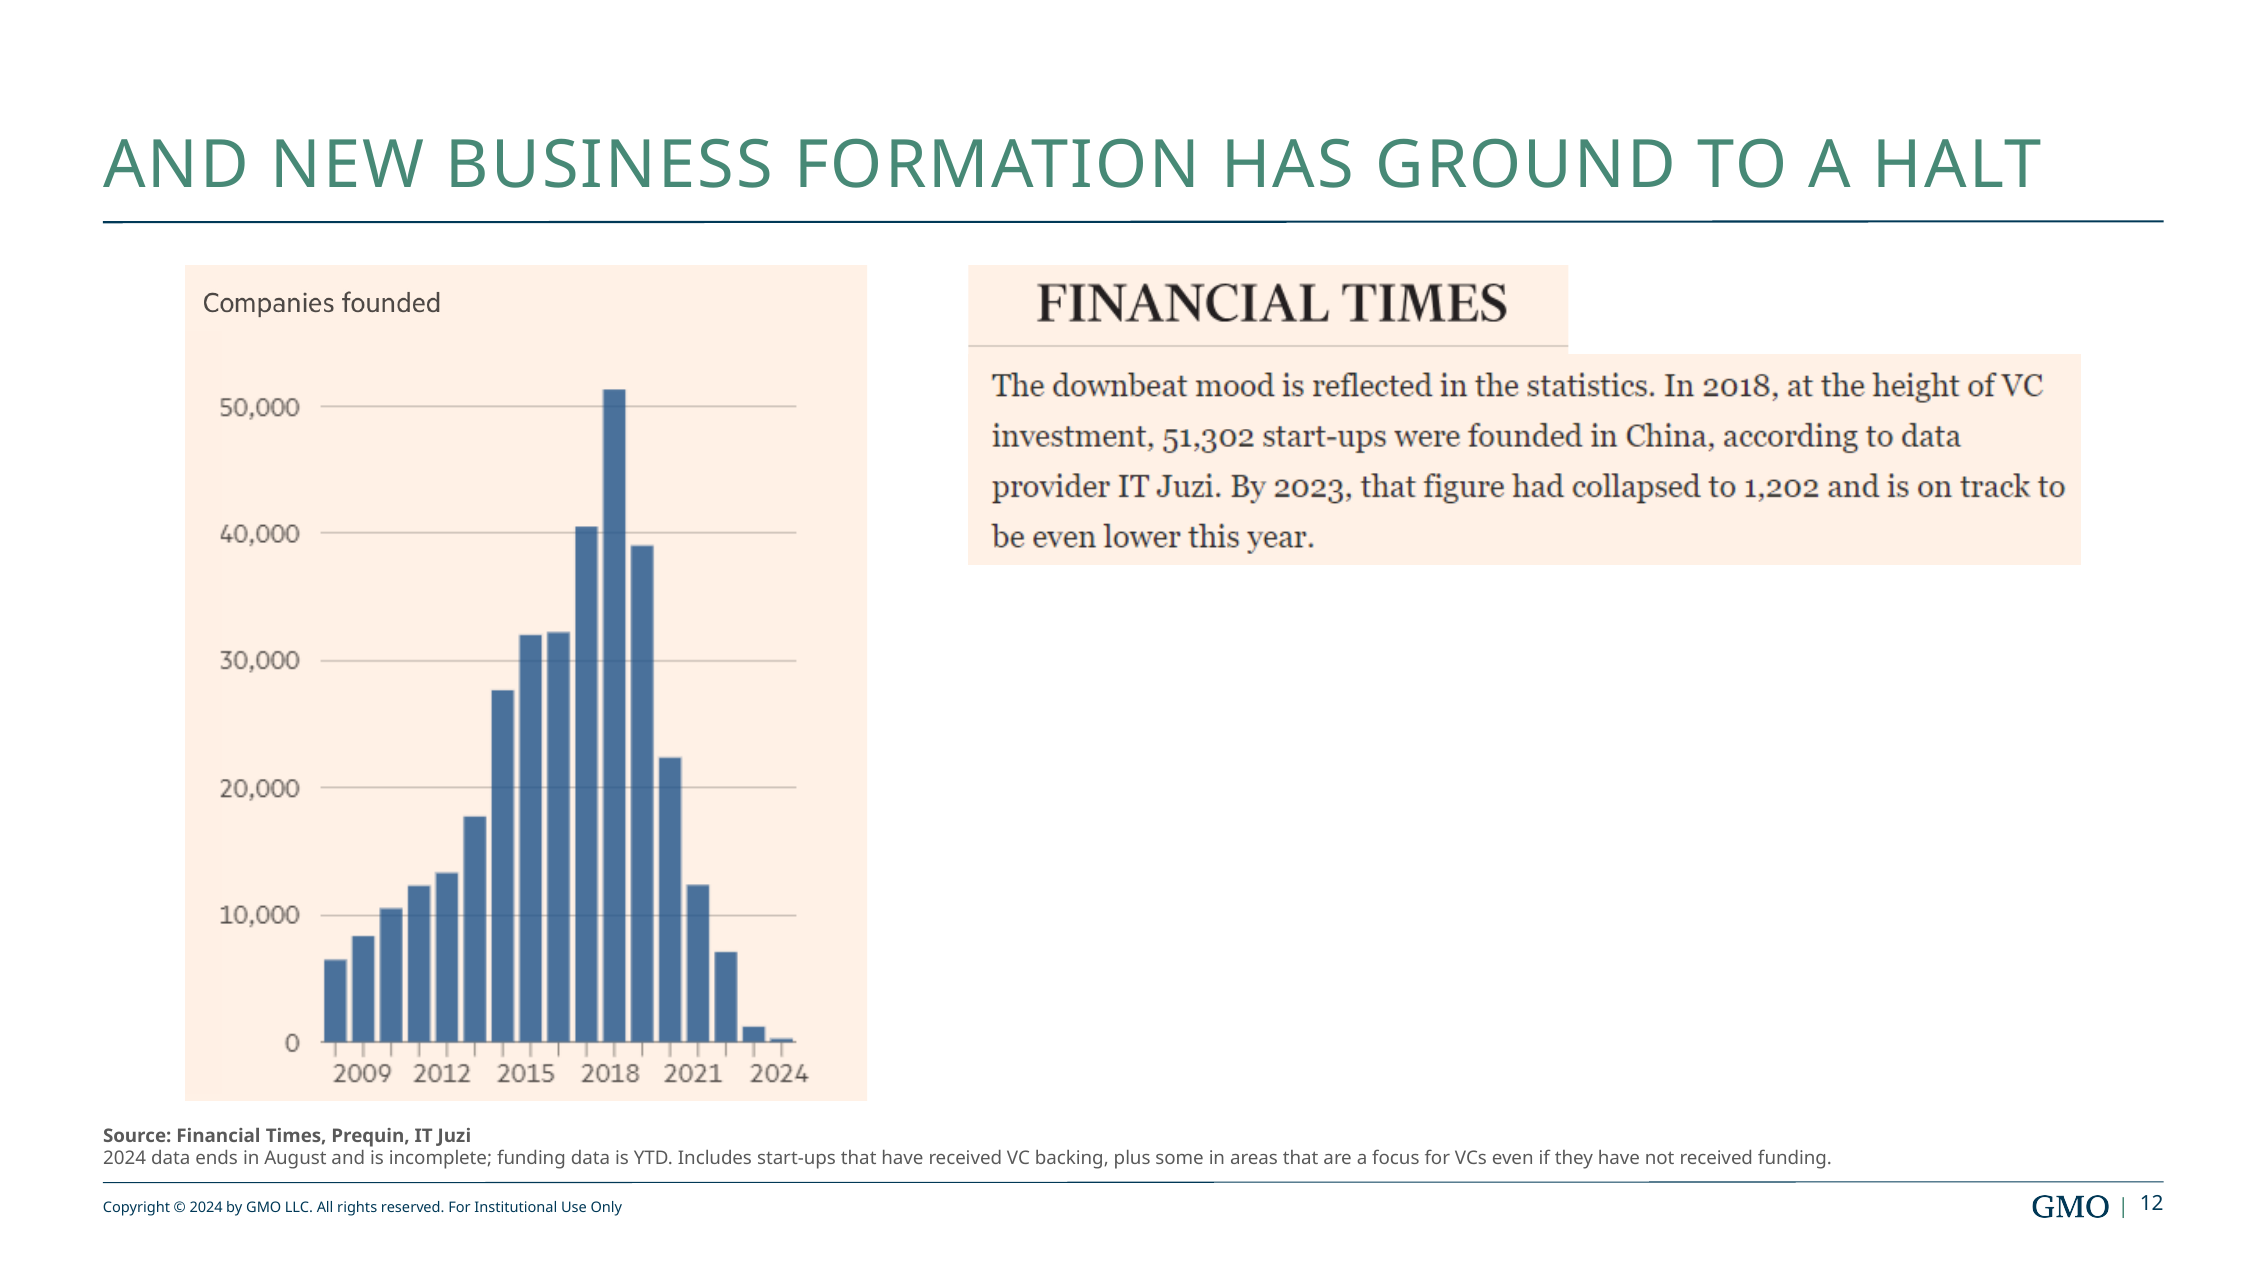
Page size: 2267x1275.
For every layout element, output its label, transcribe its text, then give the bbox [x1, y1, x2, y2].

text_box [185, 265, 2082, 1101]
picture [480, 1204, 486, 1212]
picture [495, 1202, 500, 1211]
picture [198, 1201, 204, 1208]
picture [174, 1201, 184, 1212]
picture [458, 1204, 463, 1212]
picture [338, 1204, 343, 1212]
picture [138, 1204, 143, 1212]
picture [227, 1201, 237, 1209]
picture [504, 1202, 509, 1211]
picture [537, 1204, 543, 1212]
picture [572, 1204, 577, 1212]
picture [216, 1202, 222, 1212]
picture [257, 1202, 262, 1212]
title And New Business Formation Has Ground to a Halt [103, 75, 2164, 202]
picture [411, 1204, 416, 1212]
picture [190, 1201, 196, 1210]
picture [579, 1204, 585, 1212]
picture [528, 1204, 535, 1212]
list Source: Financial Times, Prequin, IT Juzi 2024 data ends in August and is incomplete; funding data is YTD. Includes start-ups that have received VC backing, plus some in areas that are a focus for VCs even if they have not received funding. [103, 1089, 2164, 1169]
